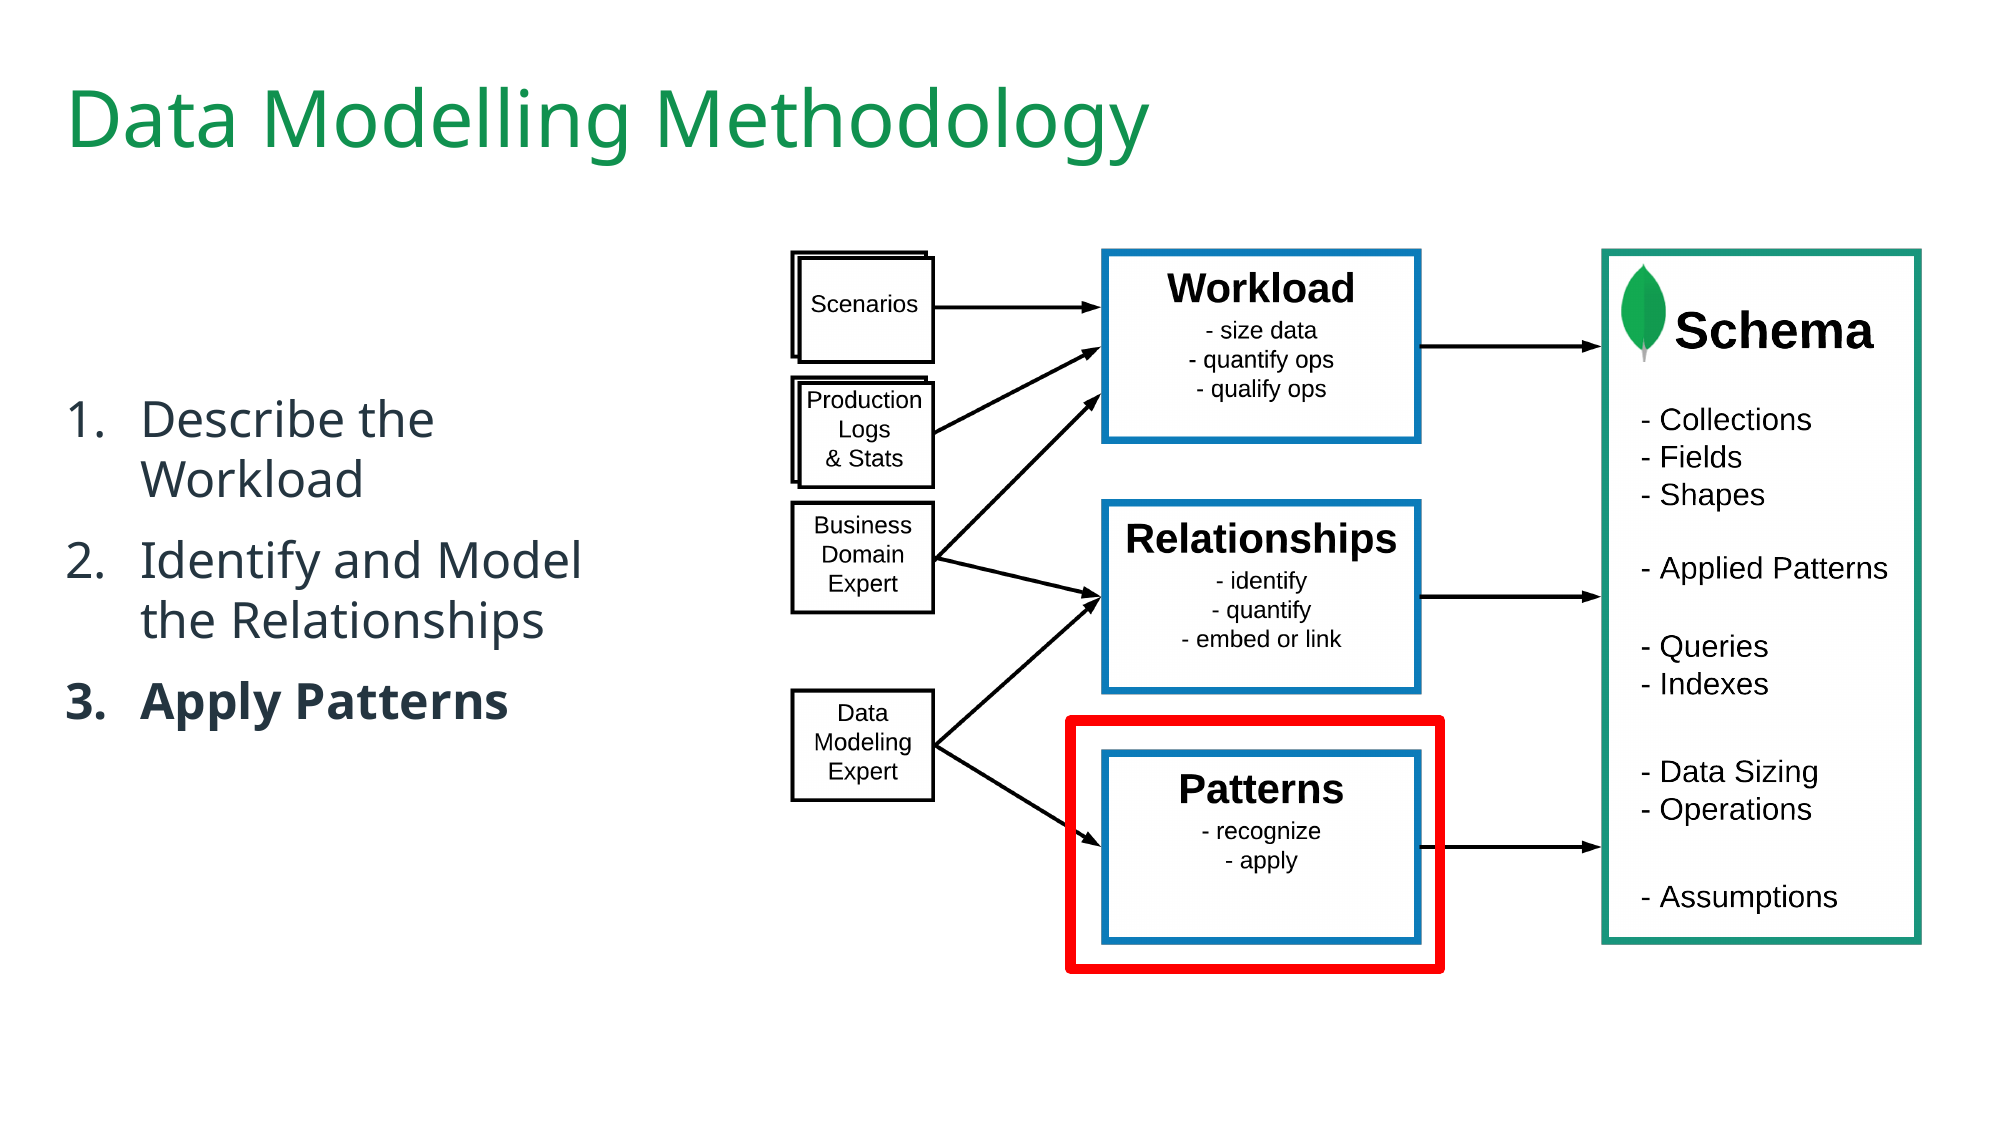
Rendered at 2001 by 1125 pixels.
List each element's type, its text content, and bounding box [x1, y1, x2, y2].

title Data Modelling Methodology [50, 40, 1950, 223]
list Describe the Workload Identify and Model the Relationships Apply Patterns [50, 299, 650, 1014]
picture [761, 221, 1949, 972]
